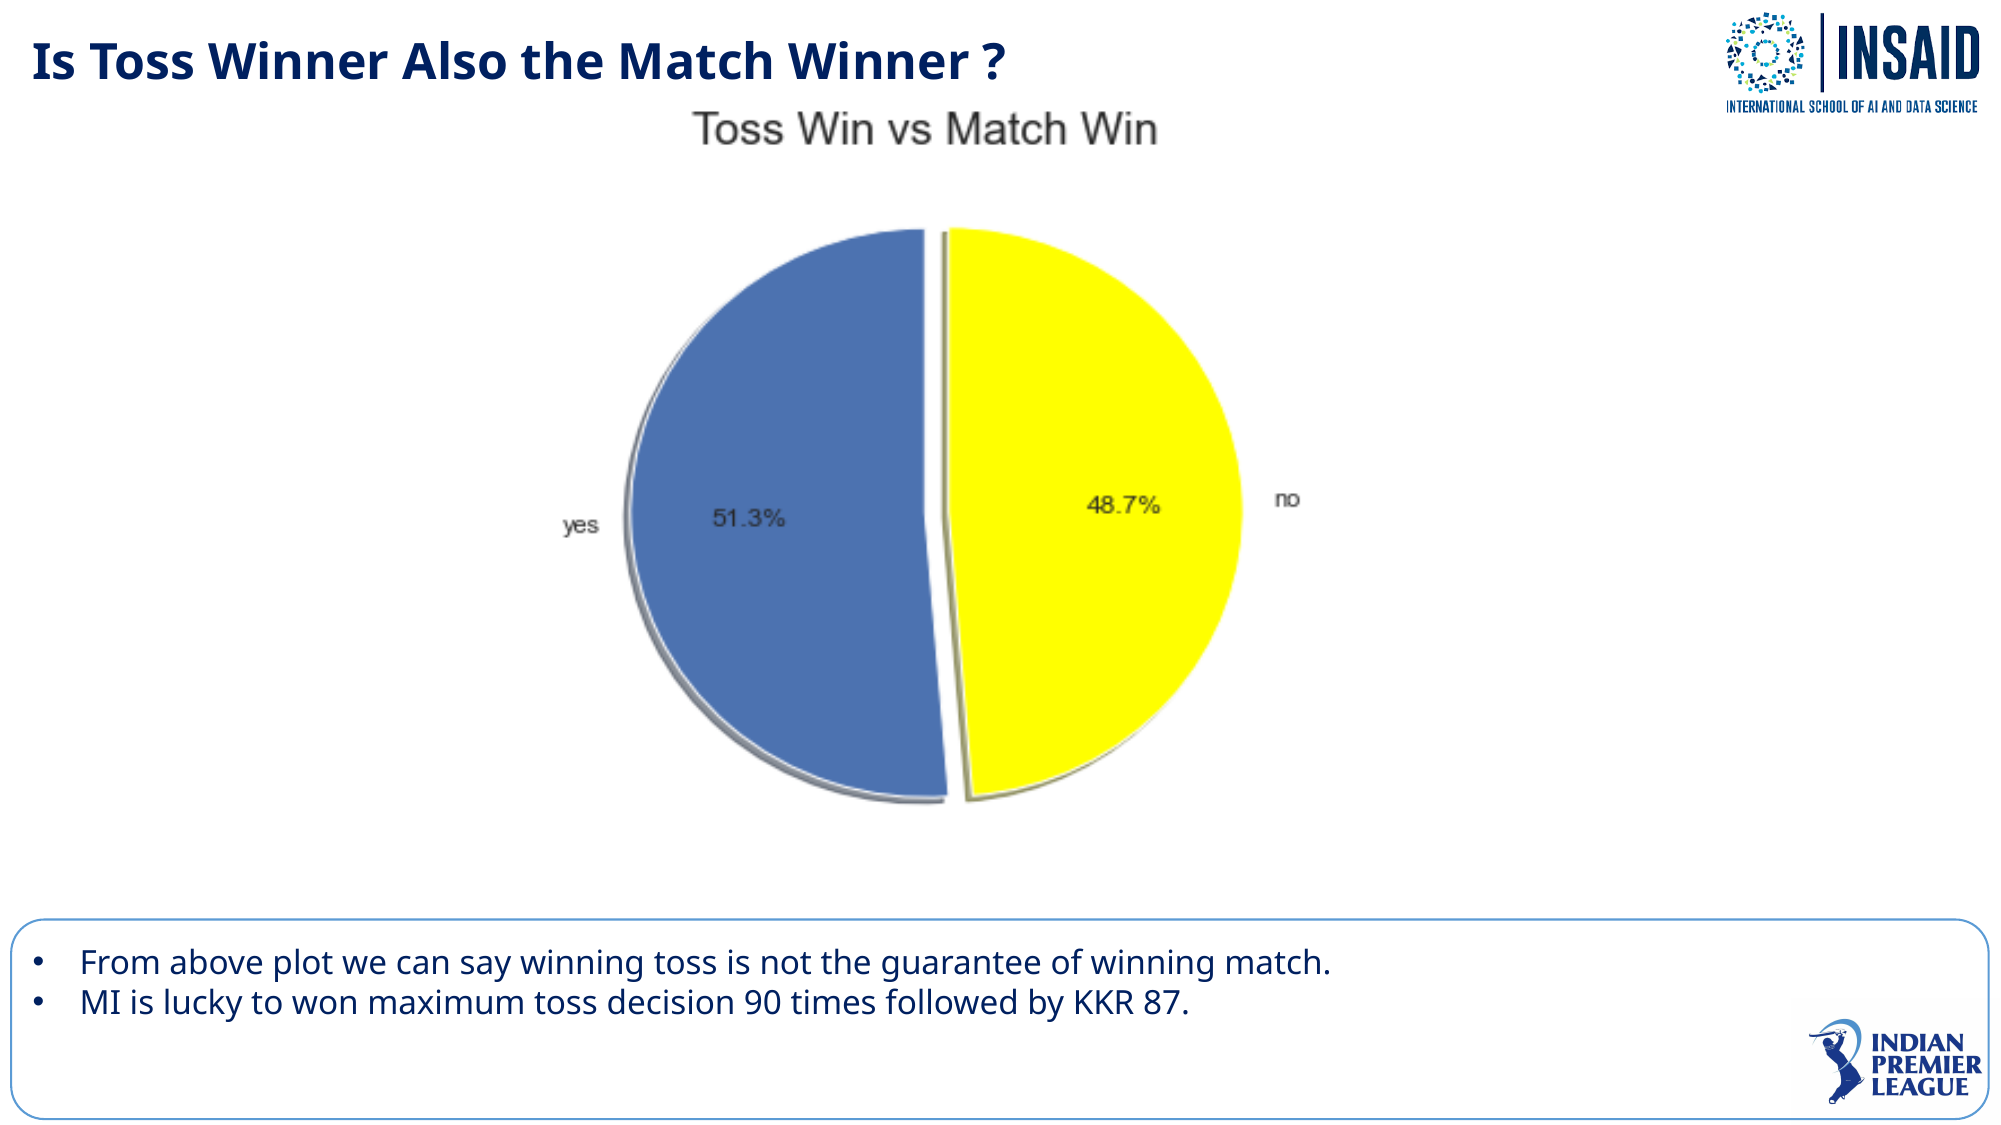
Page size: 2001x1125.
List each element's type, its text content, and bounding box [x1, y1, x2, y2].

picture [541, 97, 1316, 885]
picture [1707, 0, 1997, 127]
picture [1791, 998, 2000, 1125]
text_box Is Toss Winner Also the Match Winner ? [32, 28, 1168, 98]
text_box From above plot we can say winning toss is not the guarantee of winning match. MI is lucky to won maximum toss decision 90 times followed by KKR 87. [10, 918, 1990, 1121]
